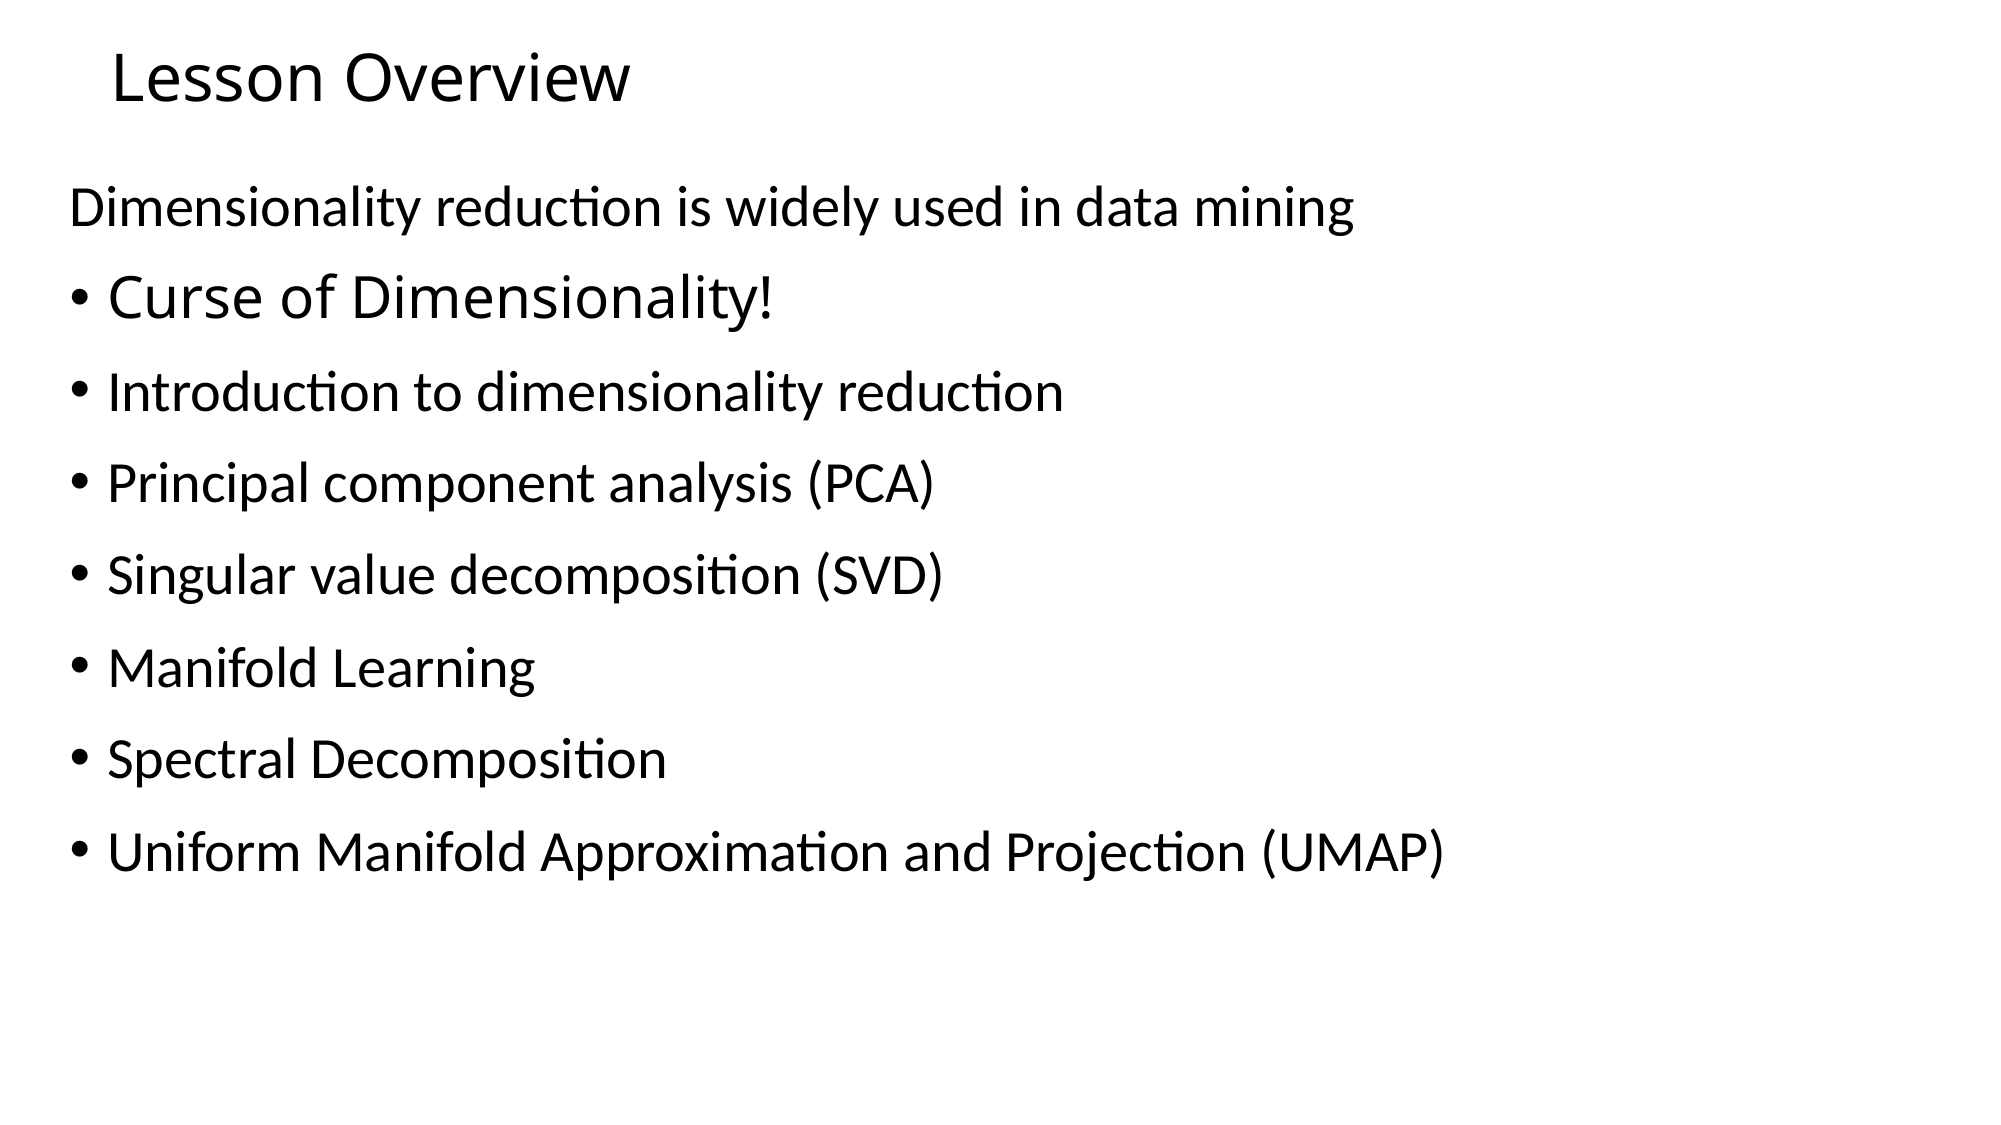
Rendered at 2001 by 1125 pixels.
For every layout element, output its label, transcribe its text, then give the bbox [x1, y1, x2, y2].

title Lesson Overview [95, 36, 1821, 124]
list Dimensionality reduction is widely used in data mining Curse of Dimensionality! Introduction to dimensionality reduction Principal component analysis (PCA) Singular value decomposition (SVD) Manifold Learning Spectral Decomposition Uniform Manifold Approximation and Projection (UMAP) [54, 169, 1946, 1015]
